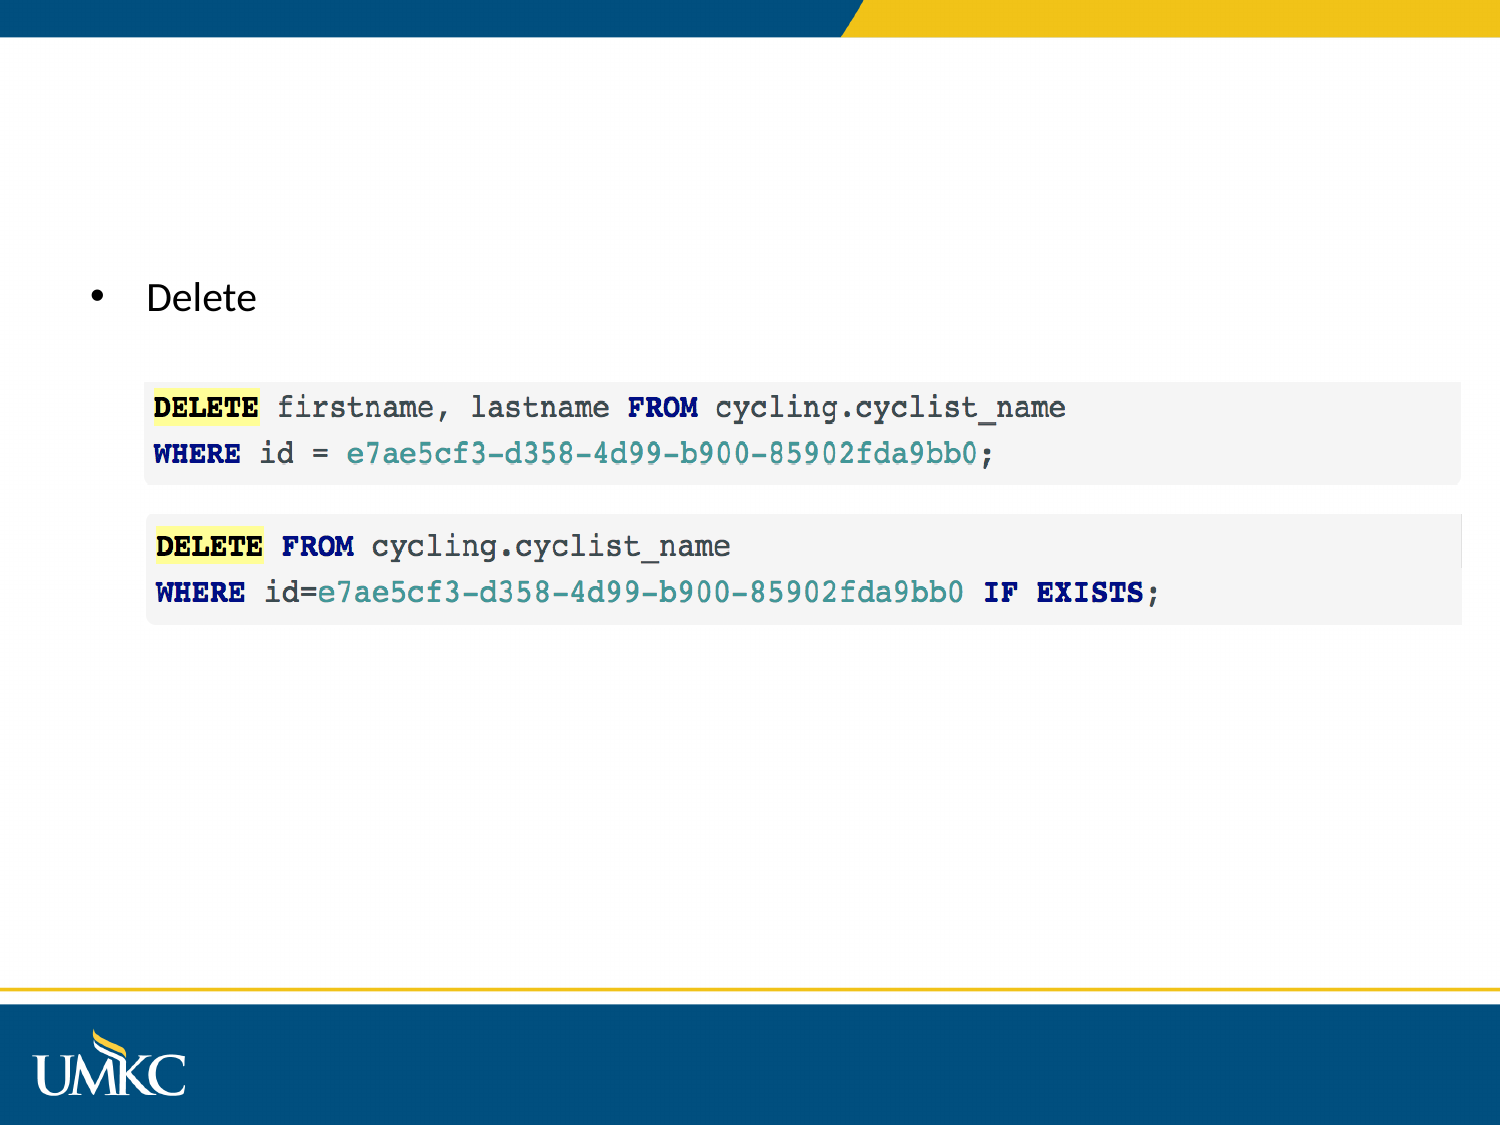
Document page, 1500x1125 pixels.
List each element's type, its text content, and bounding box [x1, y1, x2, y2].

list Delete [75, 262, 1425, 1005]
picture [0, 0, 1500, 1125]
